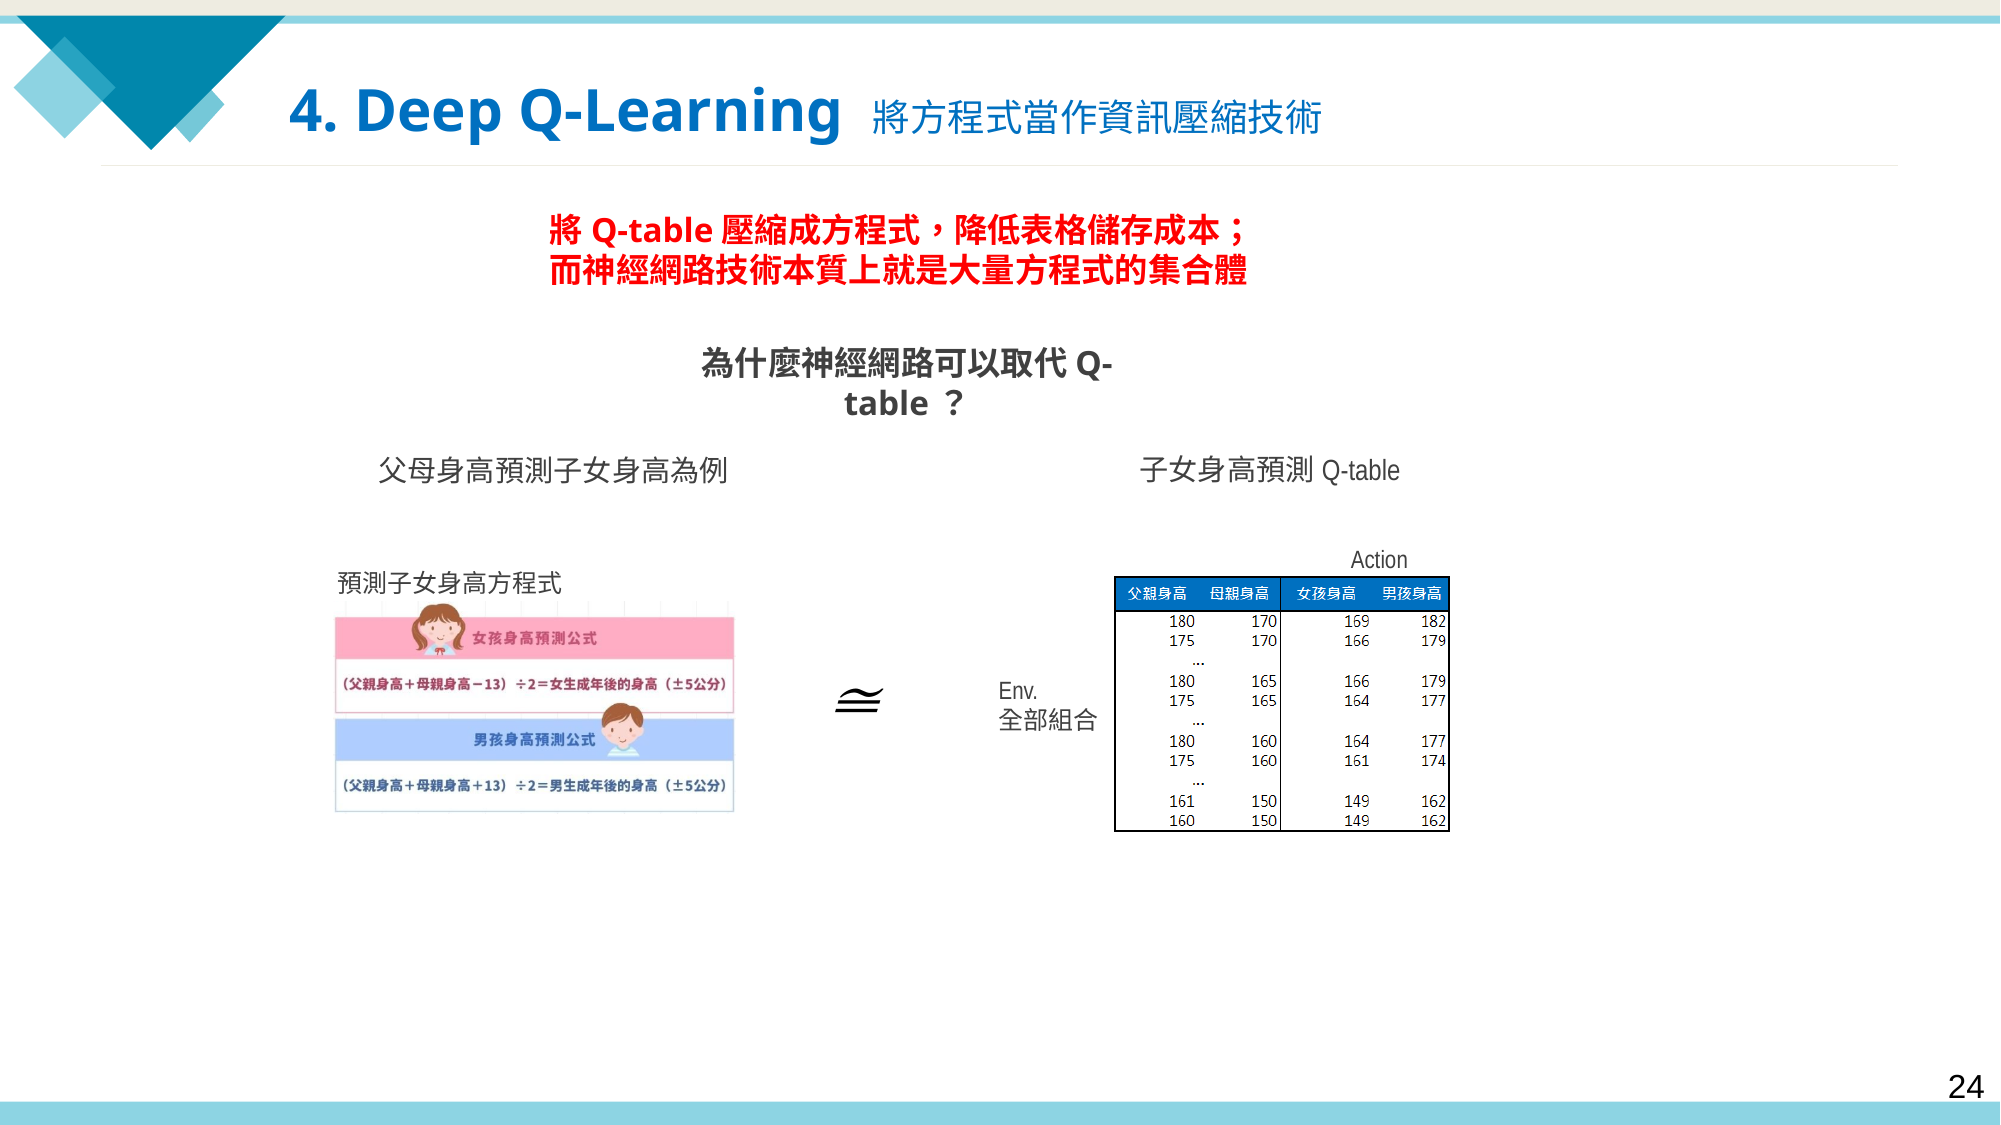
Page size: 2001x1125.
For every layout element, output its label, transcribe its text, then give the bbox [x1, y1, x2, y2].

text_box 父母身高預測子女身高為例 [363, 445, 766, 495]
text_box 4. Deep Q-Learning 將方程式當作資訊壓縮技術 [274, 31, 1794, 151]
text_box 子女身高預測Q-table [1124, 443, 1547, 494]
picture [333, 601, 736, 814]
picture [1108, 569, 1456, 840]
text_box 預測子女身高方程式 [323, 559, 641, 605]
text_box Env. 全部組合 [983, 666, 1108, 742]
text_box 將Q-table壓縮成方程式，降低表格儲存成本； 而神經網路技術本質上就是大量方程式的集合體 [534, 201, 1291, 296]
text_box Action [1336, 535, 1456, 569]
text_box 為什麼神經網路可以取代Q-table？ [640, 335, 1174, 430]
